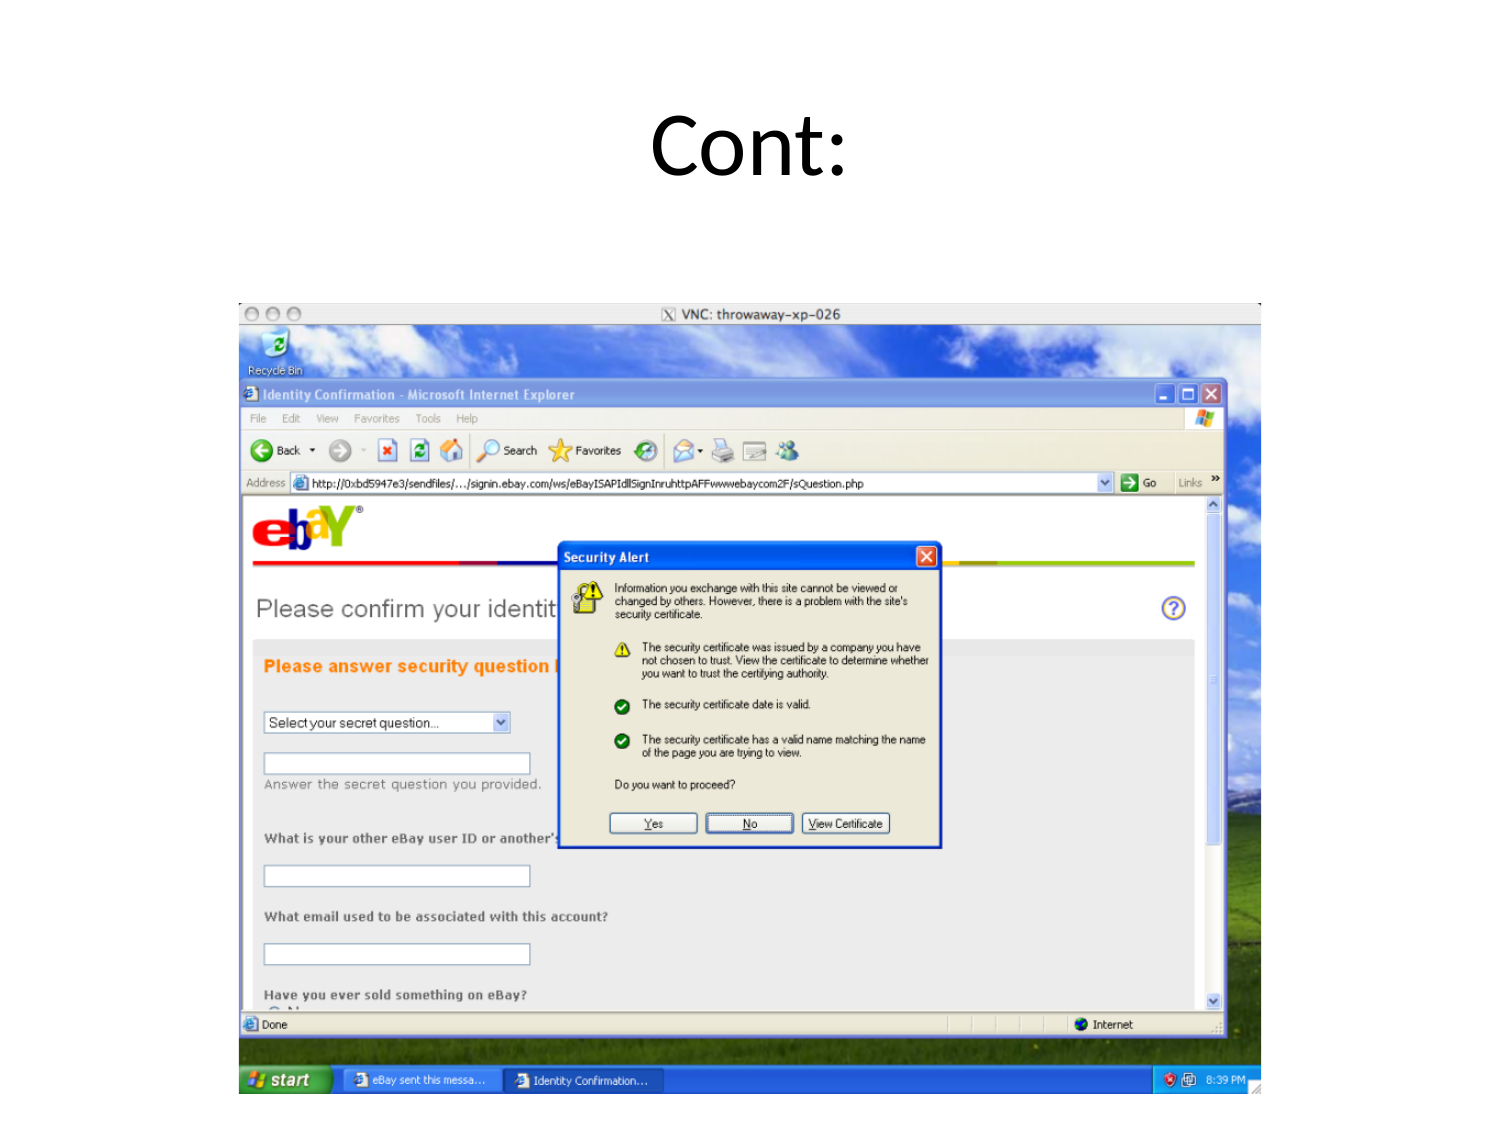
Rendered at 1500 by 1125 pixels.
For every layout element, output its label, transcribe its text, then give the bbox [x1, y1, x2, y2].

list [74, 302, 1426, 1095]
title Cont: [75, 45, 1425, 233]
